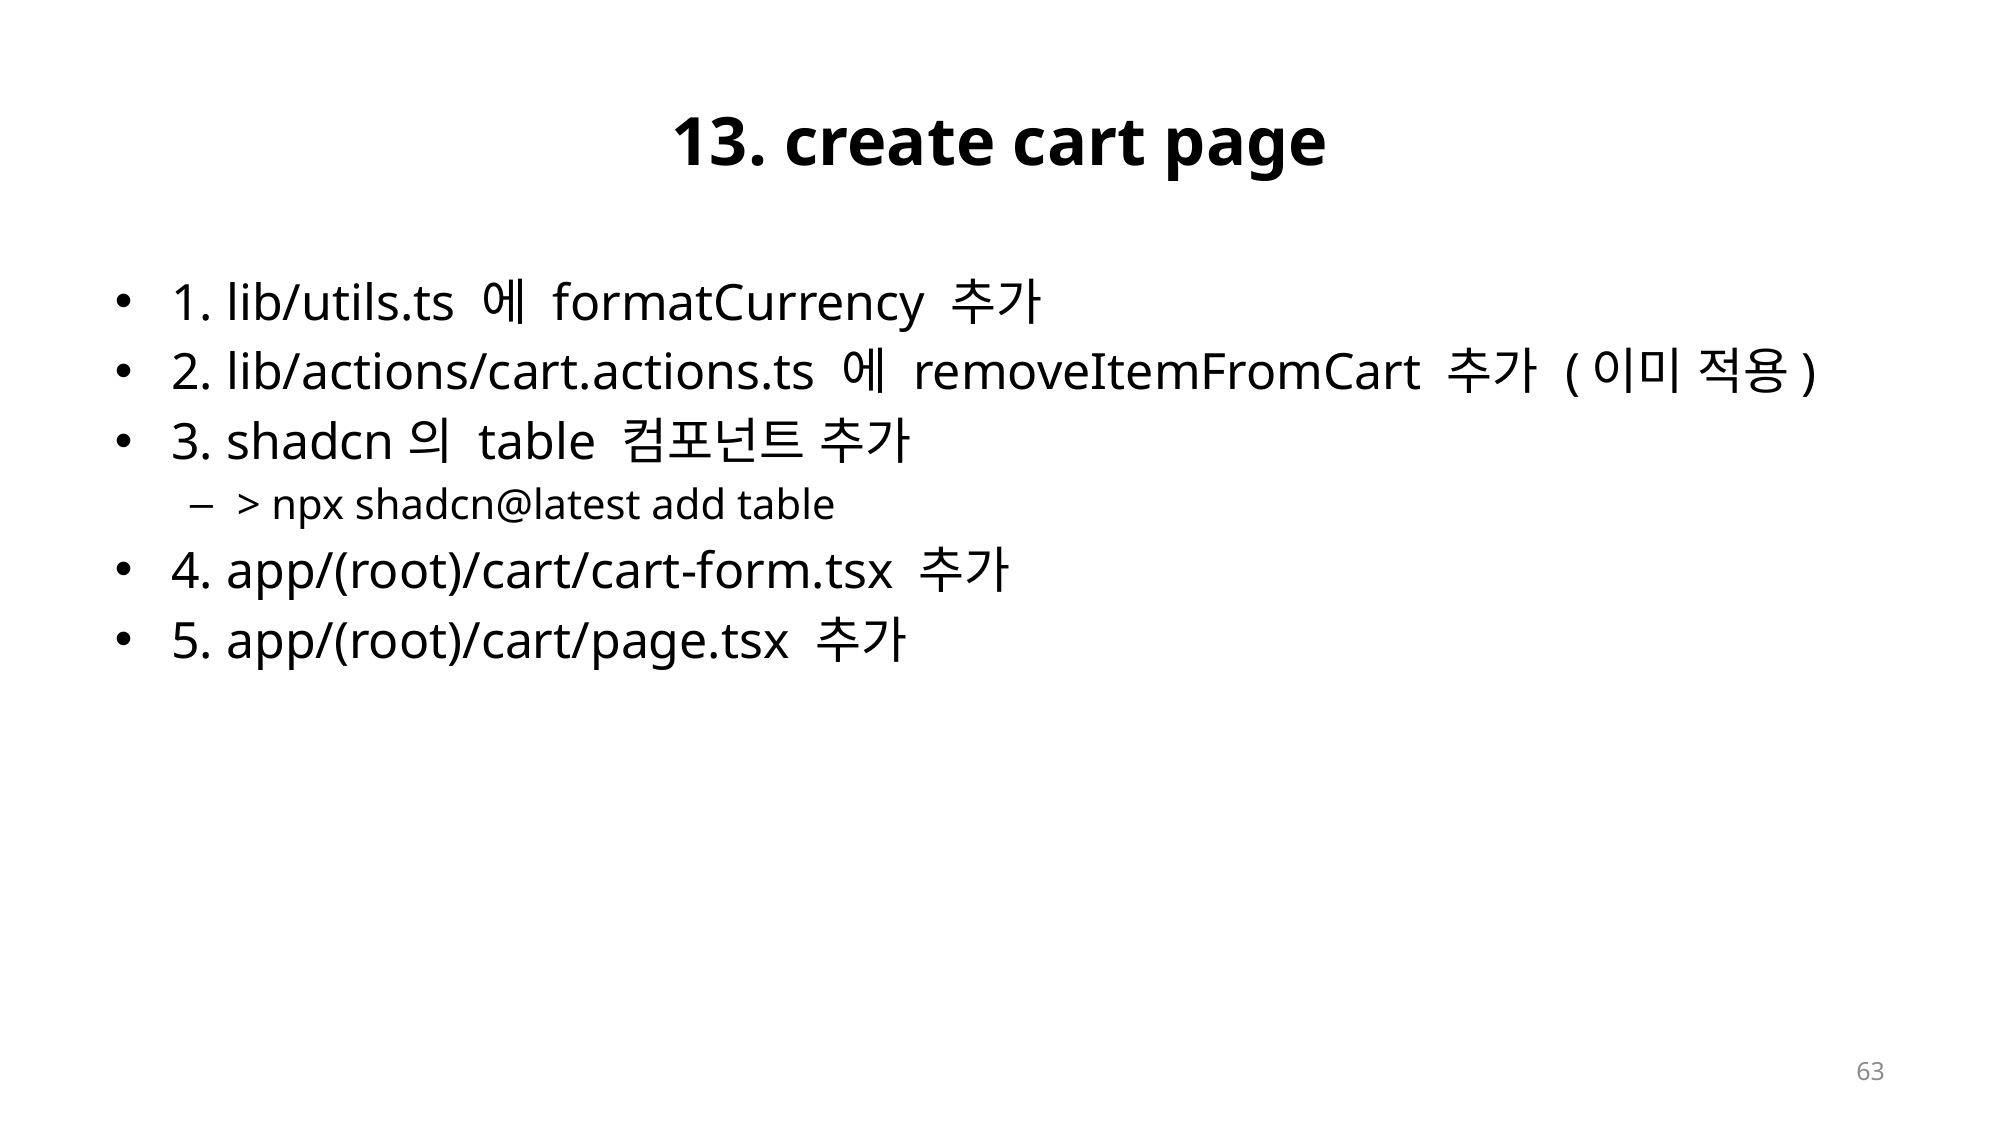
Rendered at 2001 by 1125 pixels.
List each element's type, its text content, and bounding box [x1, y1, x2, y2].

list 1. lib/utils.ts 에 formatCurrency 추가 2. lib/actions/cart.actions.ts 에 removeItemFromCart 추가 (이미 적용) 3. shadcn의 table 컴포넌트 추가 > npx shadcn@latest add table 4. app/(root)/cart/cart-form.tsx 추가 5. app/(root)/cart/page.tsx 추가 [99, 262, 1900, 1005]
title 13. create cart page [99, 45, 1900, 233]
slide_number 63 [1433, 1042, 1900, 1103]
